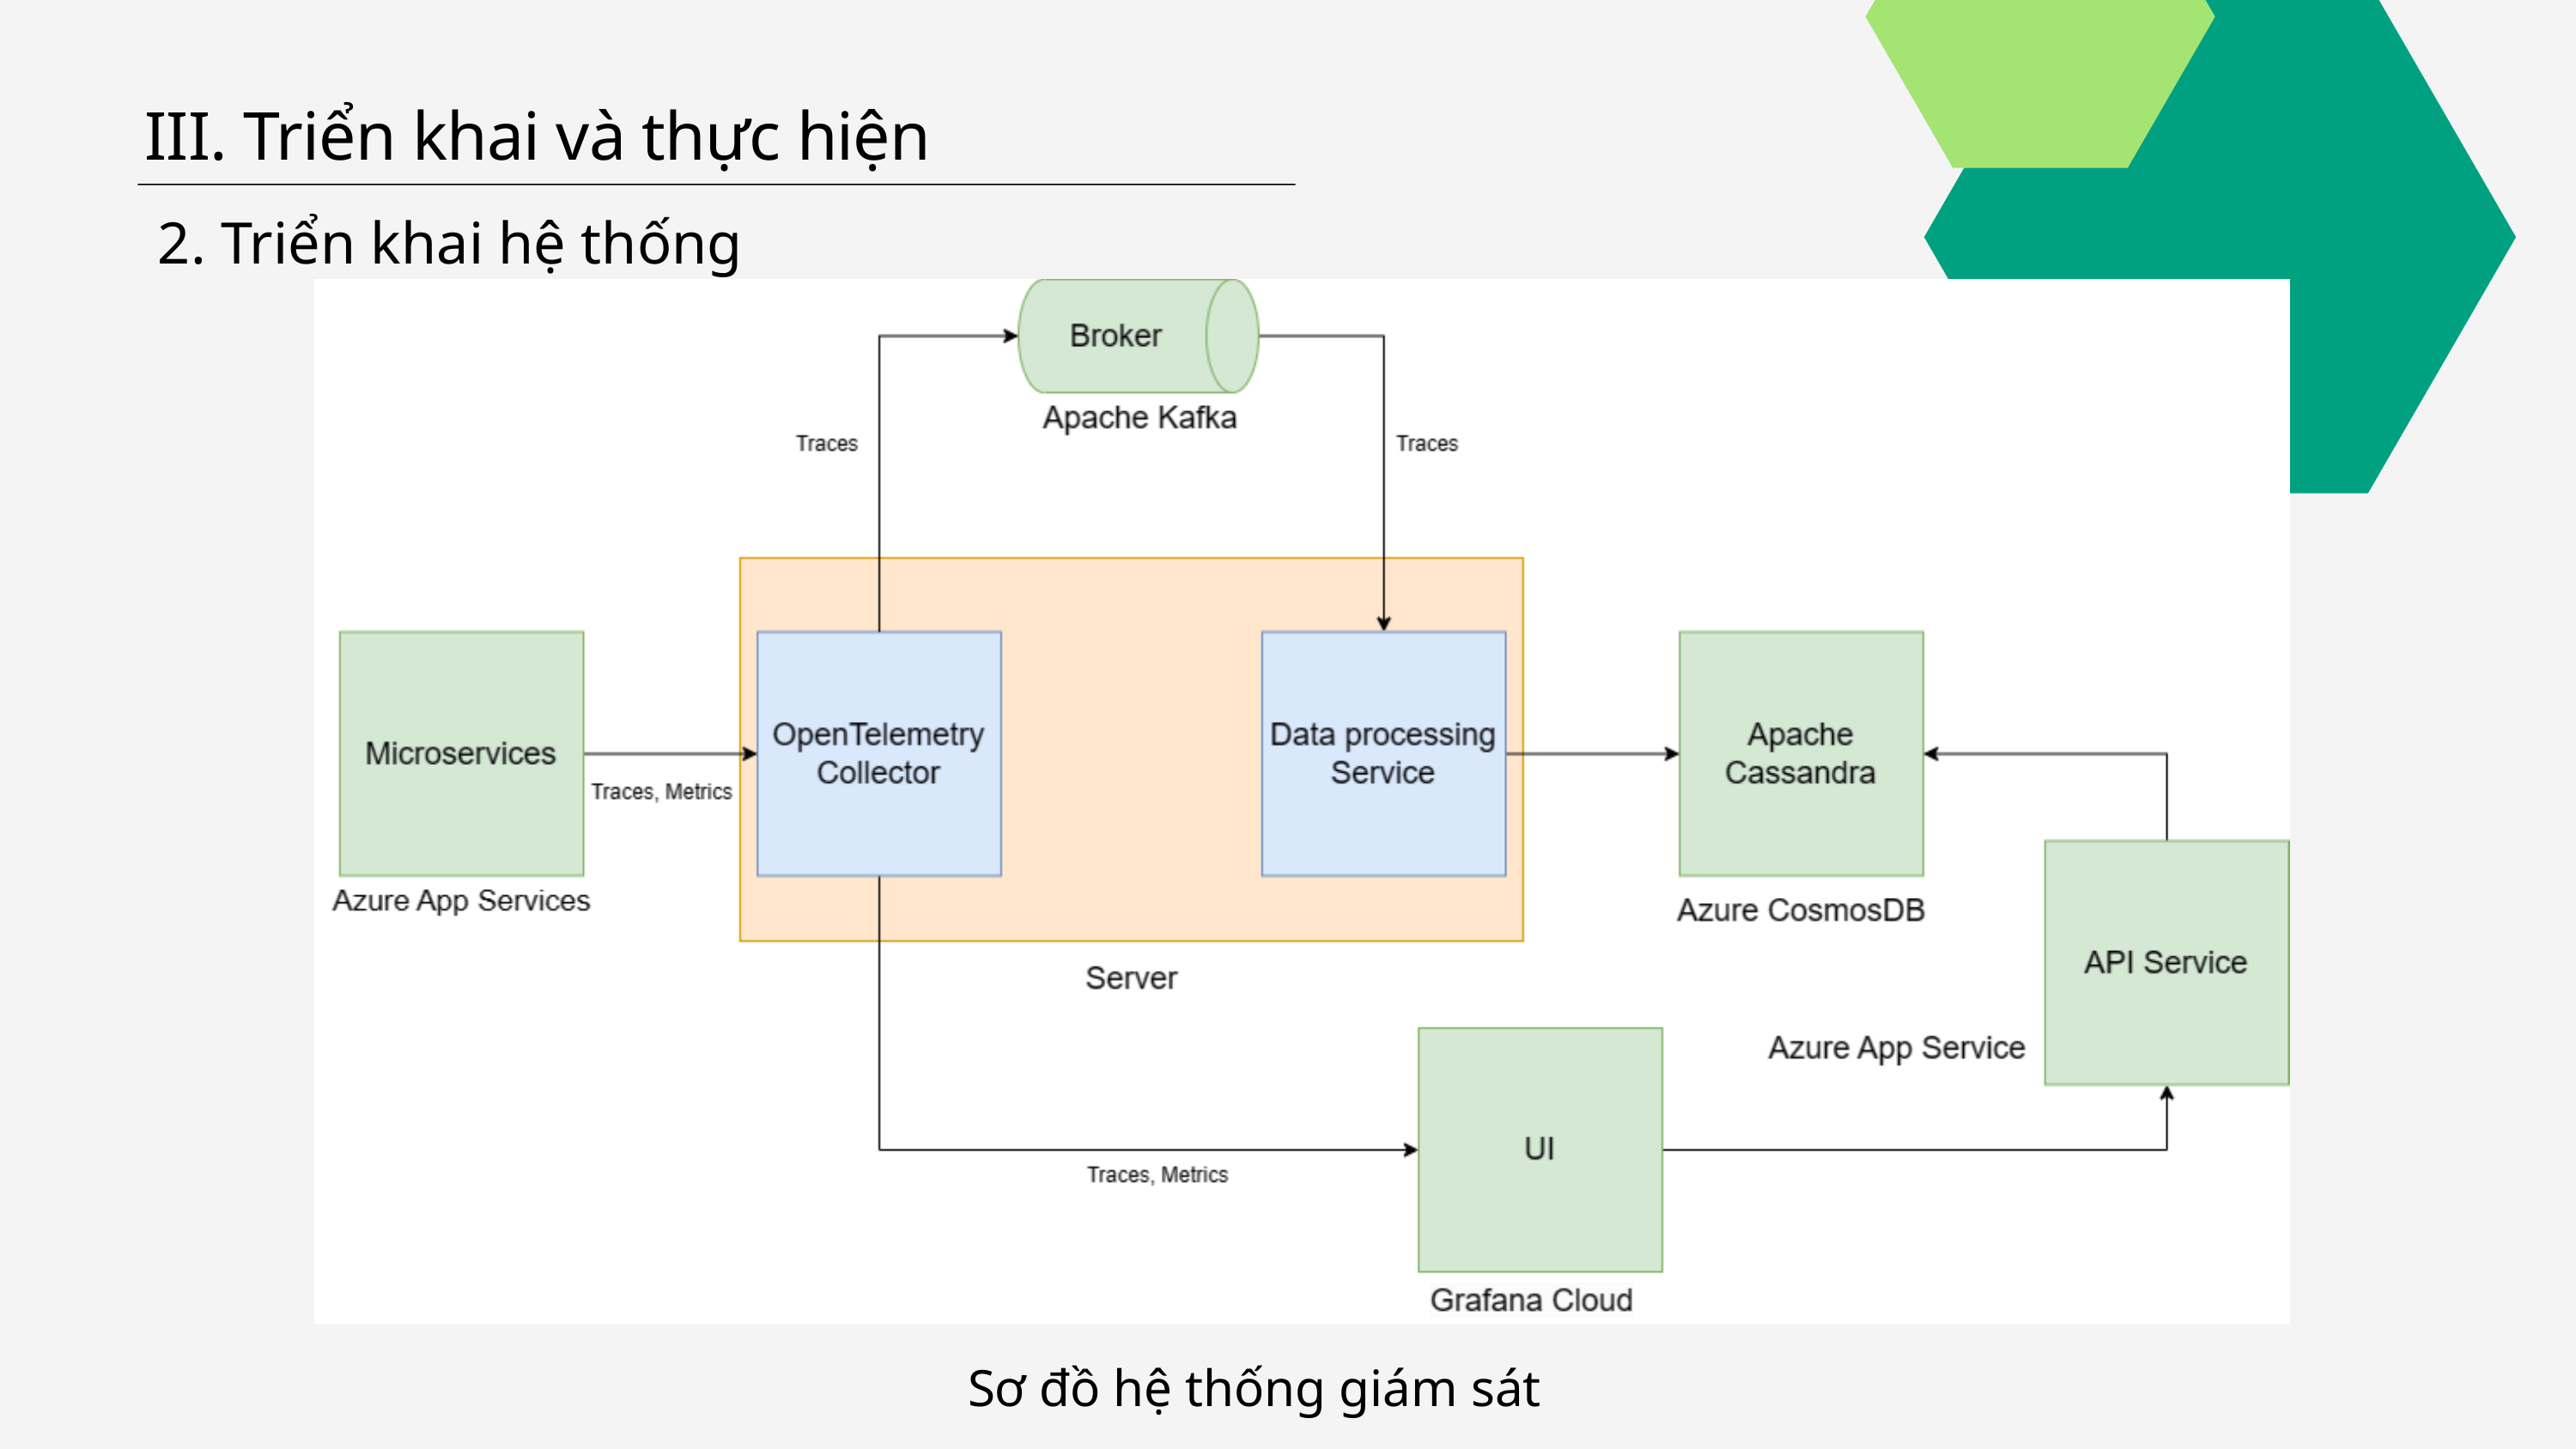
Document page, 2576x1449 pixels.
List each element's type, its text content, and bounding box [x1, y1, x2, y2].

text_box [1923, 0, 2517, 494]
text_box Sơ đồ hệ thống giám sát [967, 1346, 1542, 1416]
text_box III. Triển khai và thực hiện [144, 94, 1128, 173]
text_box 2. Triển khai hệ thống [154, 195, 747, 276]
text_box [1865, 0, 2215, 168]
text_box [313, 279, 2290, 1324]
